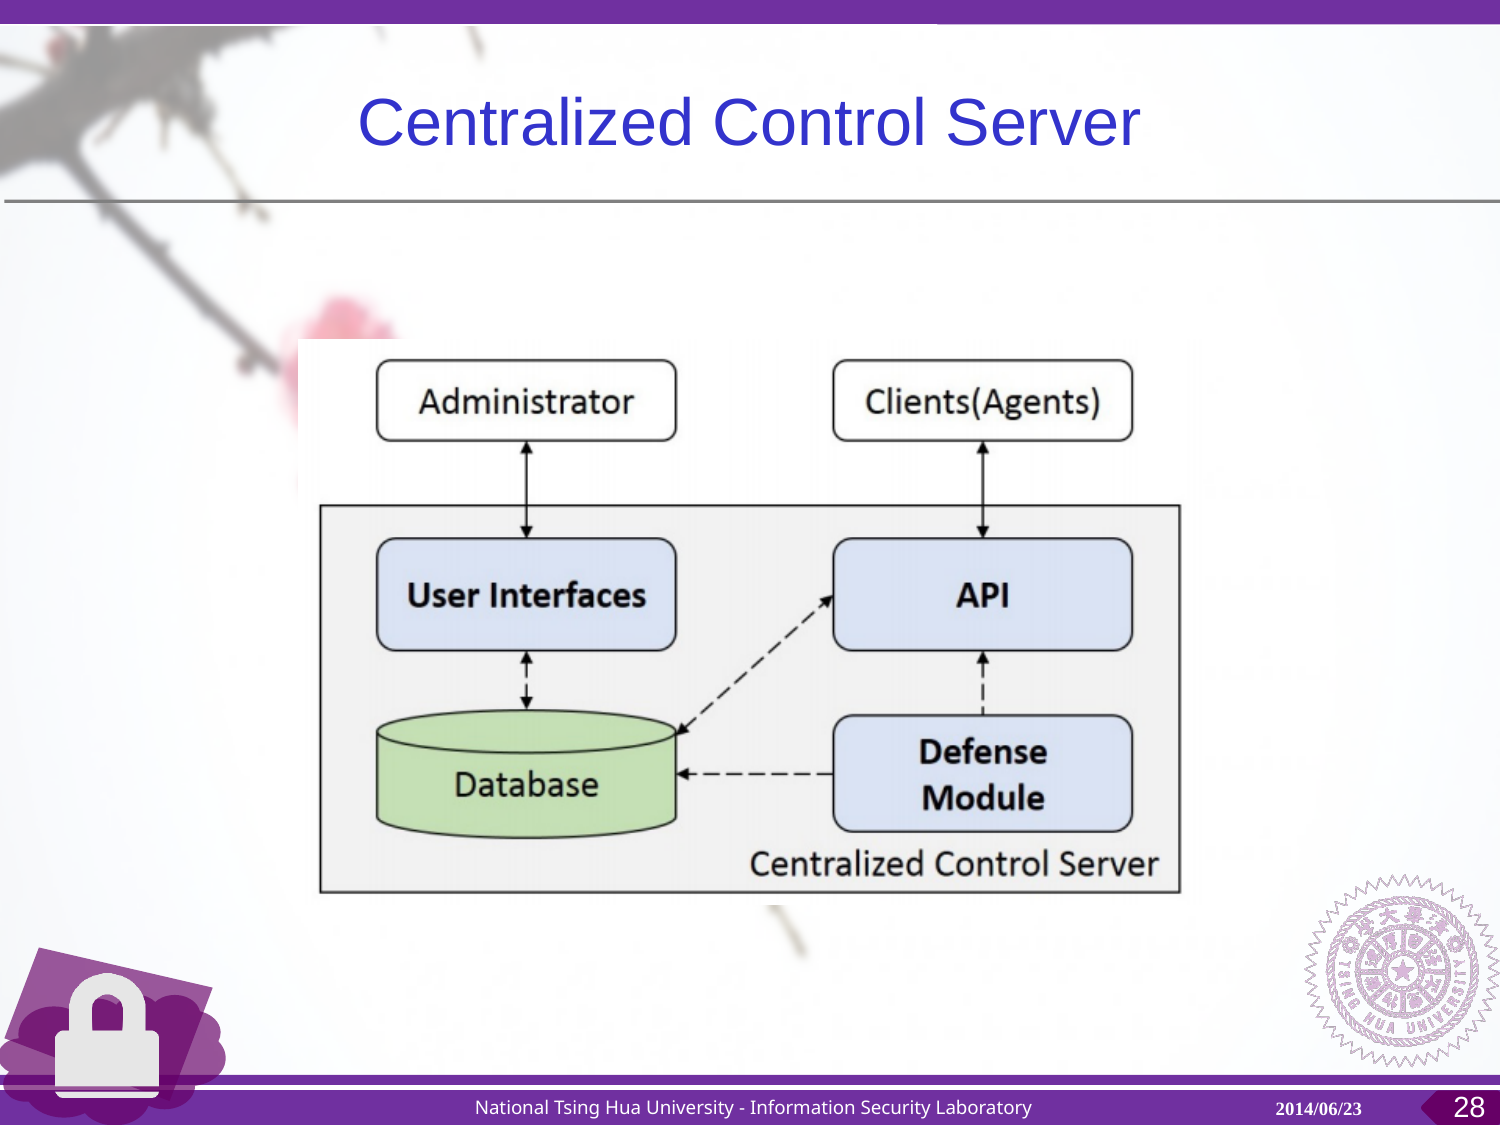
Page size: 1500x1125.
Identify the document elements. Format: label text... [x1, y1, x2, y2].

slide_number 28 [1436, 1088, 1500, 1123]
picture [1304, 874, 1500, 1068]
title Centralized Control Server [75, 38, 1425, 200]
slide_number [1260, 1089, 1403, 1125]
picture [298, 338, 1202, 905]
